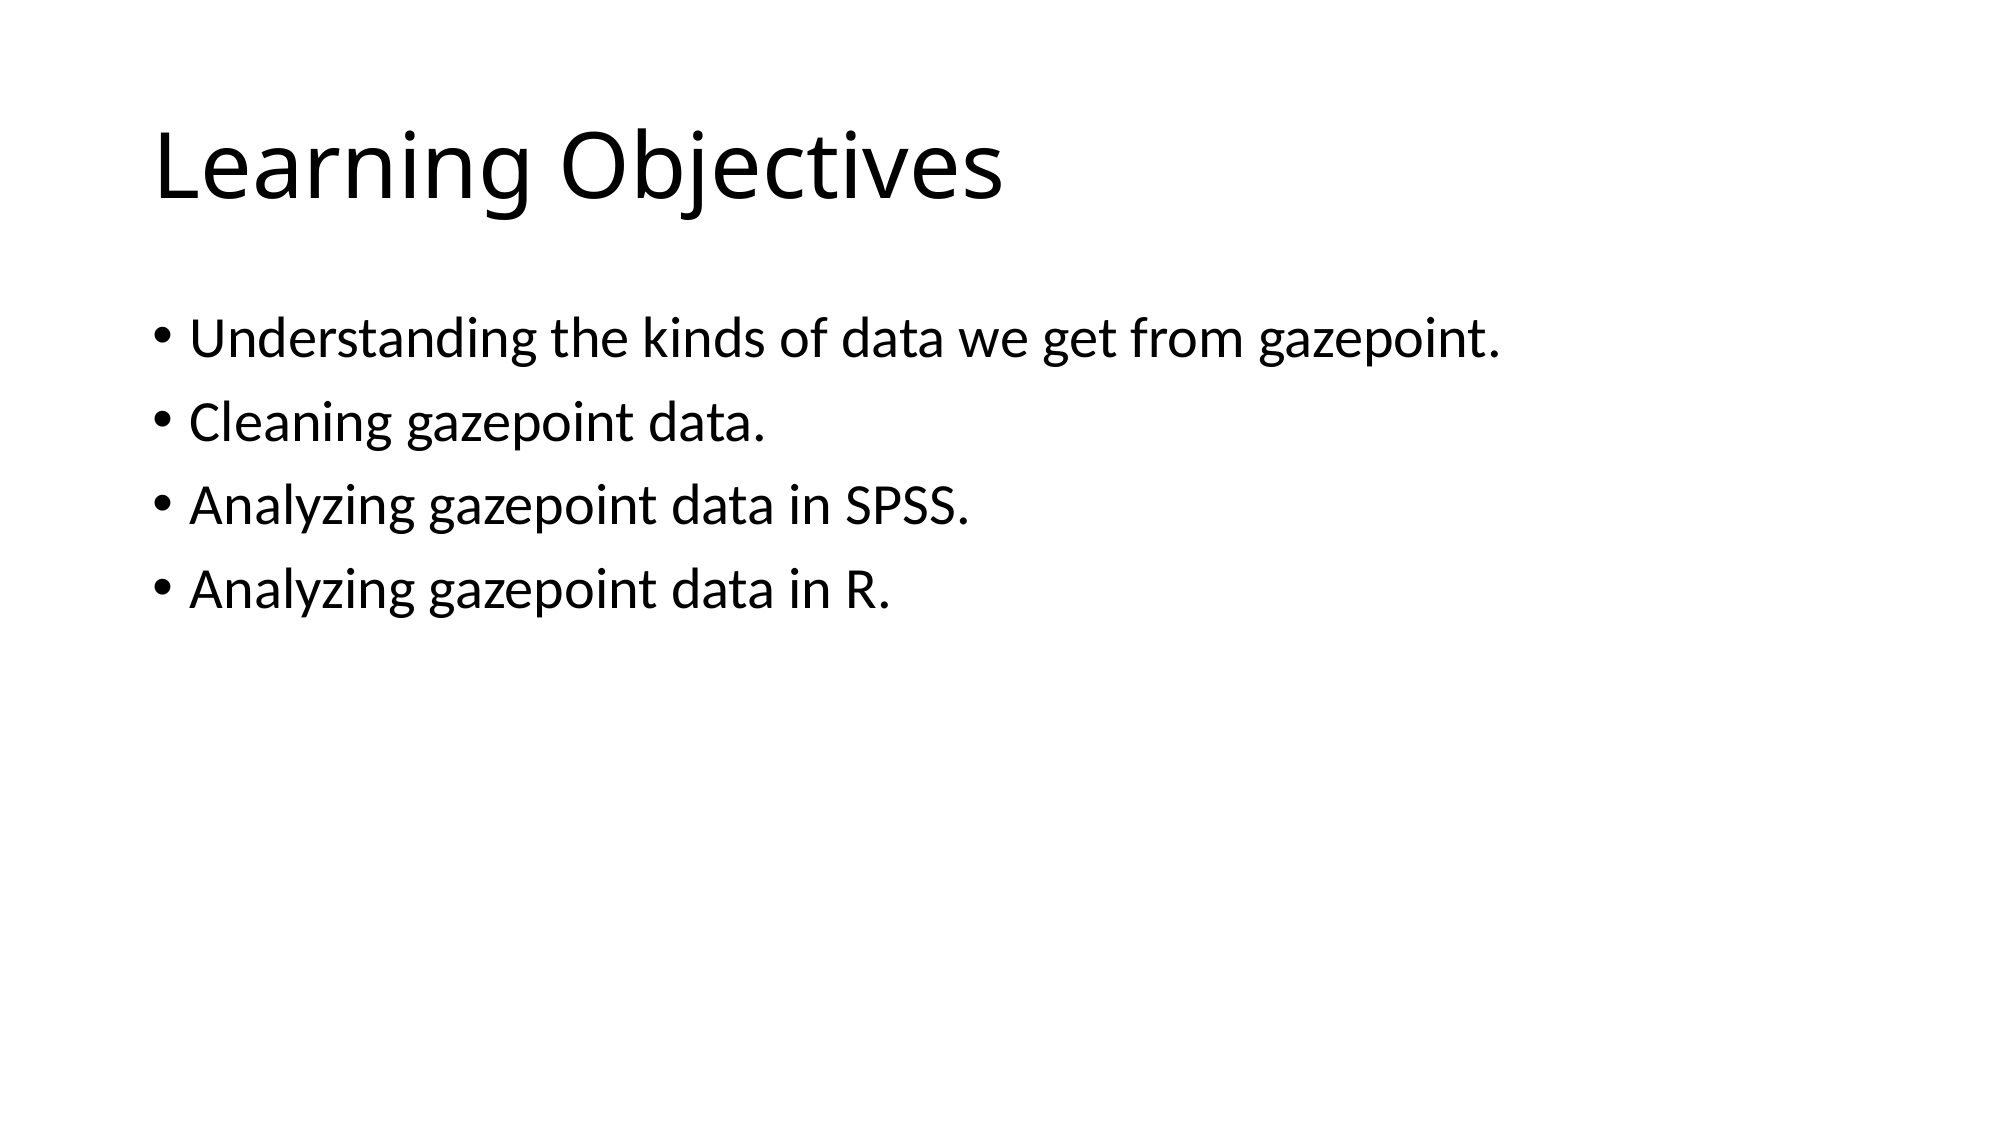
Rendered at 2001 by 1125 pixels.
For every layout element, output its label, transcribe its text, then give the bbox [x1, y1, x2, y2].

list Understanding the kinds of data we get from gazepoint. Cleaning gazepoint data. Analyzing gazepoint data in SPSS. Analyzing gazepoint data in R. [137, 299, 1863, 1014]
title Learning Objectives [137, 59, 1863, 278]
